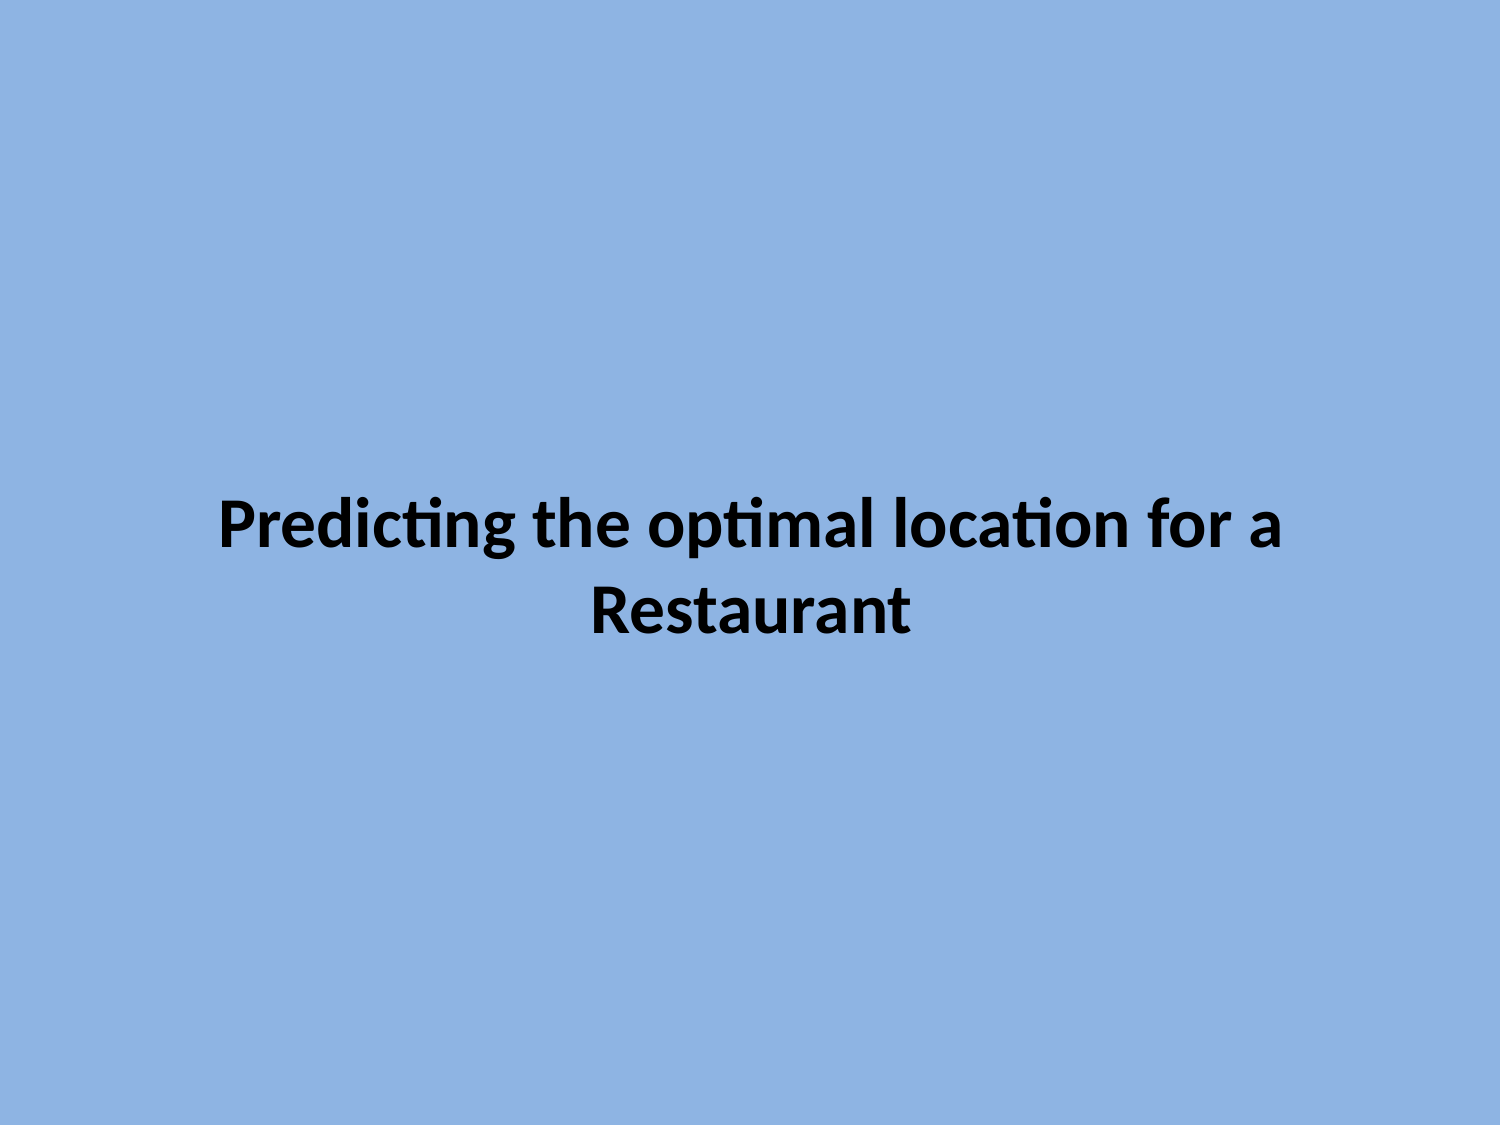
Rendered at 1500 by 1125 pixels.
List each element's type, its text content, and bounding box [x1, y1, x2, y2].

title Predicting the optimal location for a Restaurant [76, 468, 1427, 656]
